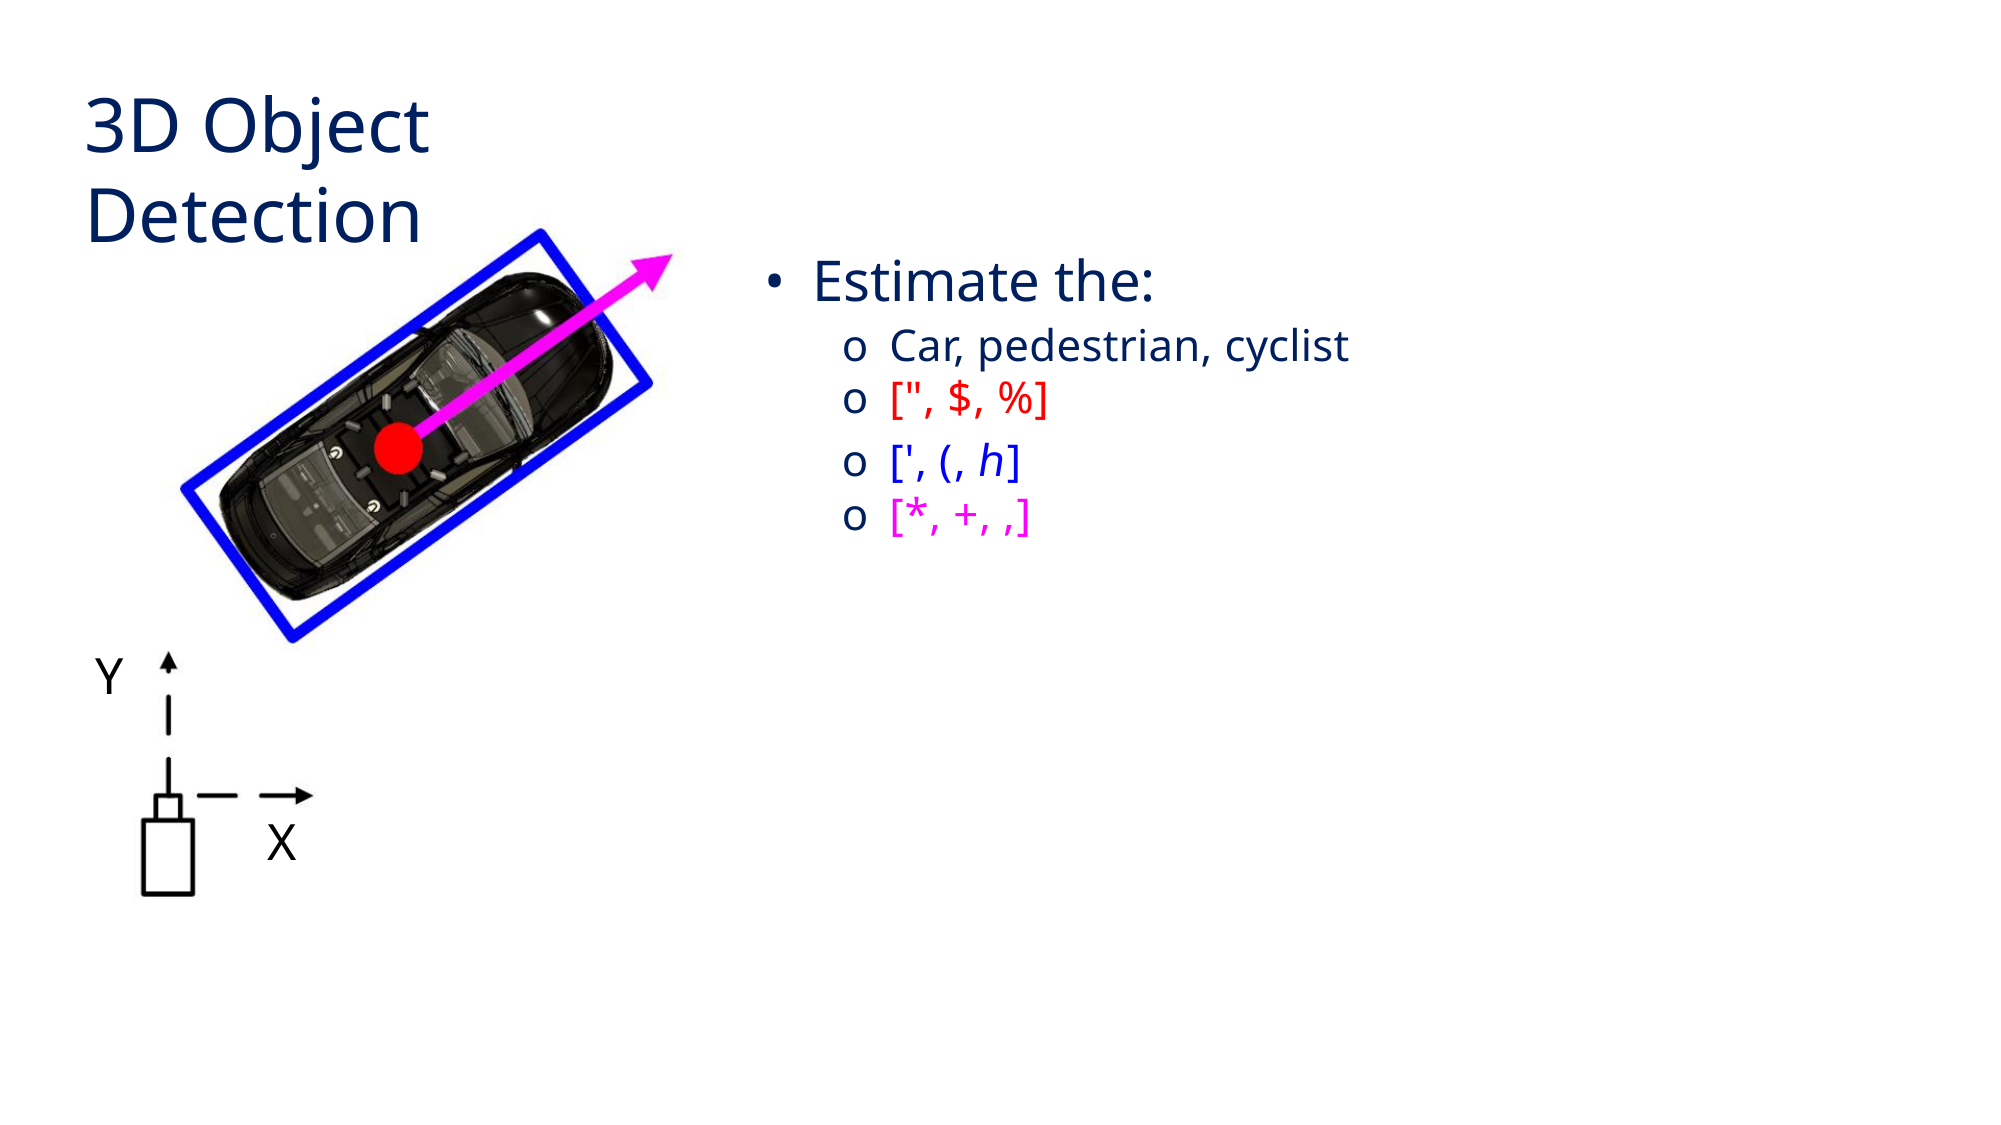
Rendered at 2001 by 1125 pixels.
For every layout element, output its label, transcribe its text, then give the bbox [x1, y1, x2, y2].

text_box [0, 0, 2000, 1125]
text_box Y [95, 649, 157, 705]
text_box X [267, 815, 329, 871]
text_box o [', (, ℎ] o [*, +, ,] [841, 433, 1068, 540]
text_box 3D Object Detection [84, 76, 776, 258]
text_box • Estimate the: o Car, pedestrian, cyclist o [", $, %] [764, 246, 1358, 423]
